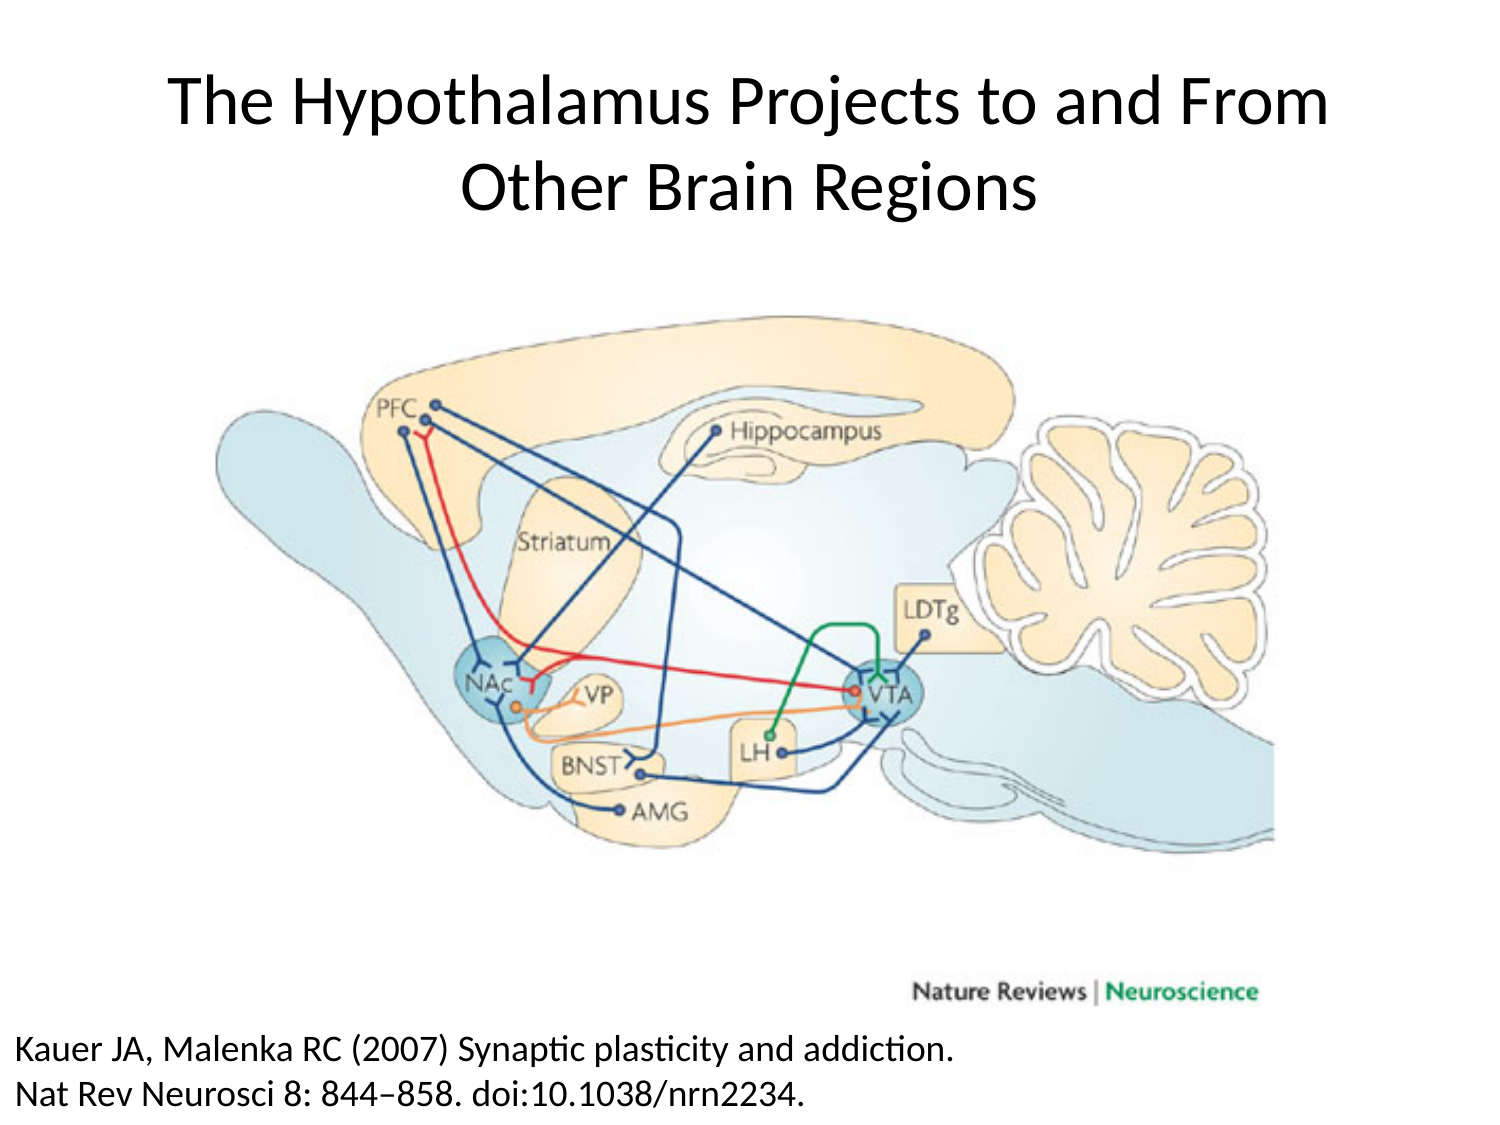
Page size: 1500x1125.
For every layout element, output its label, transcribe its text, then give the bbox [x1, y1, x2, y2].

picture [212, 312, 1281, 1013]
title The Hypothalamus Projects to and From Other Brain Regions [75, 45, 1425, 233]
text_box Kauer JA, Malenka RC (2007) Synaptic plasticity and addiction. Nat Rev Neurosci 8: 844–858. doi:10.1038/nrn2234. [0, 1016, 994, 1122]
